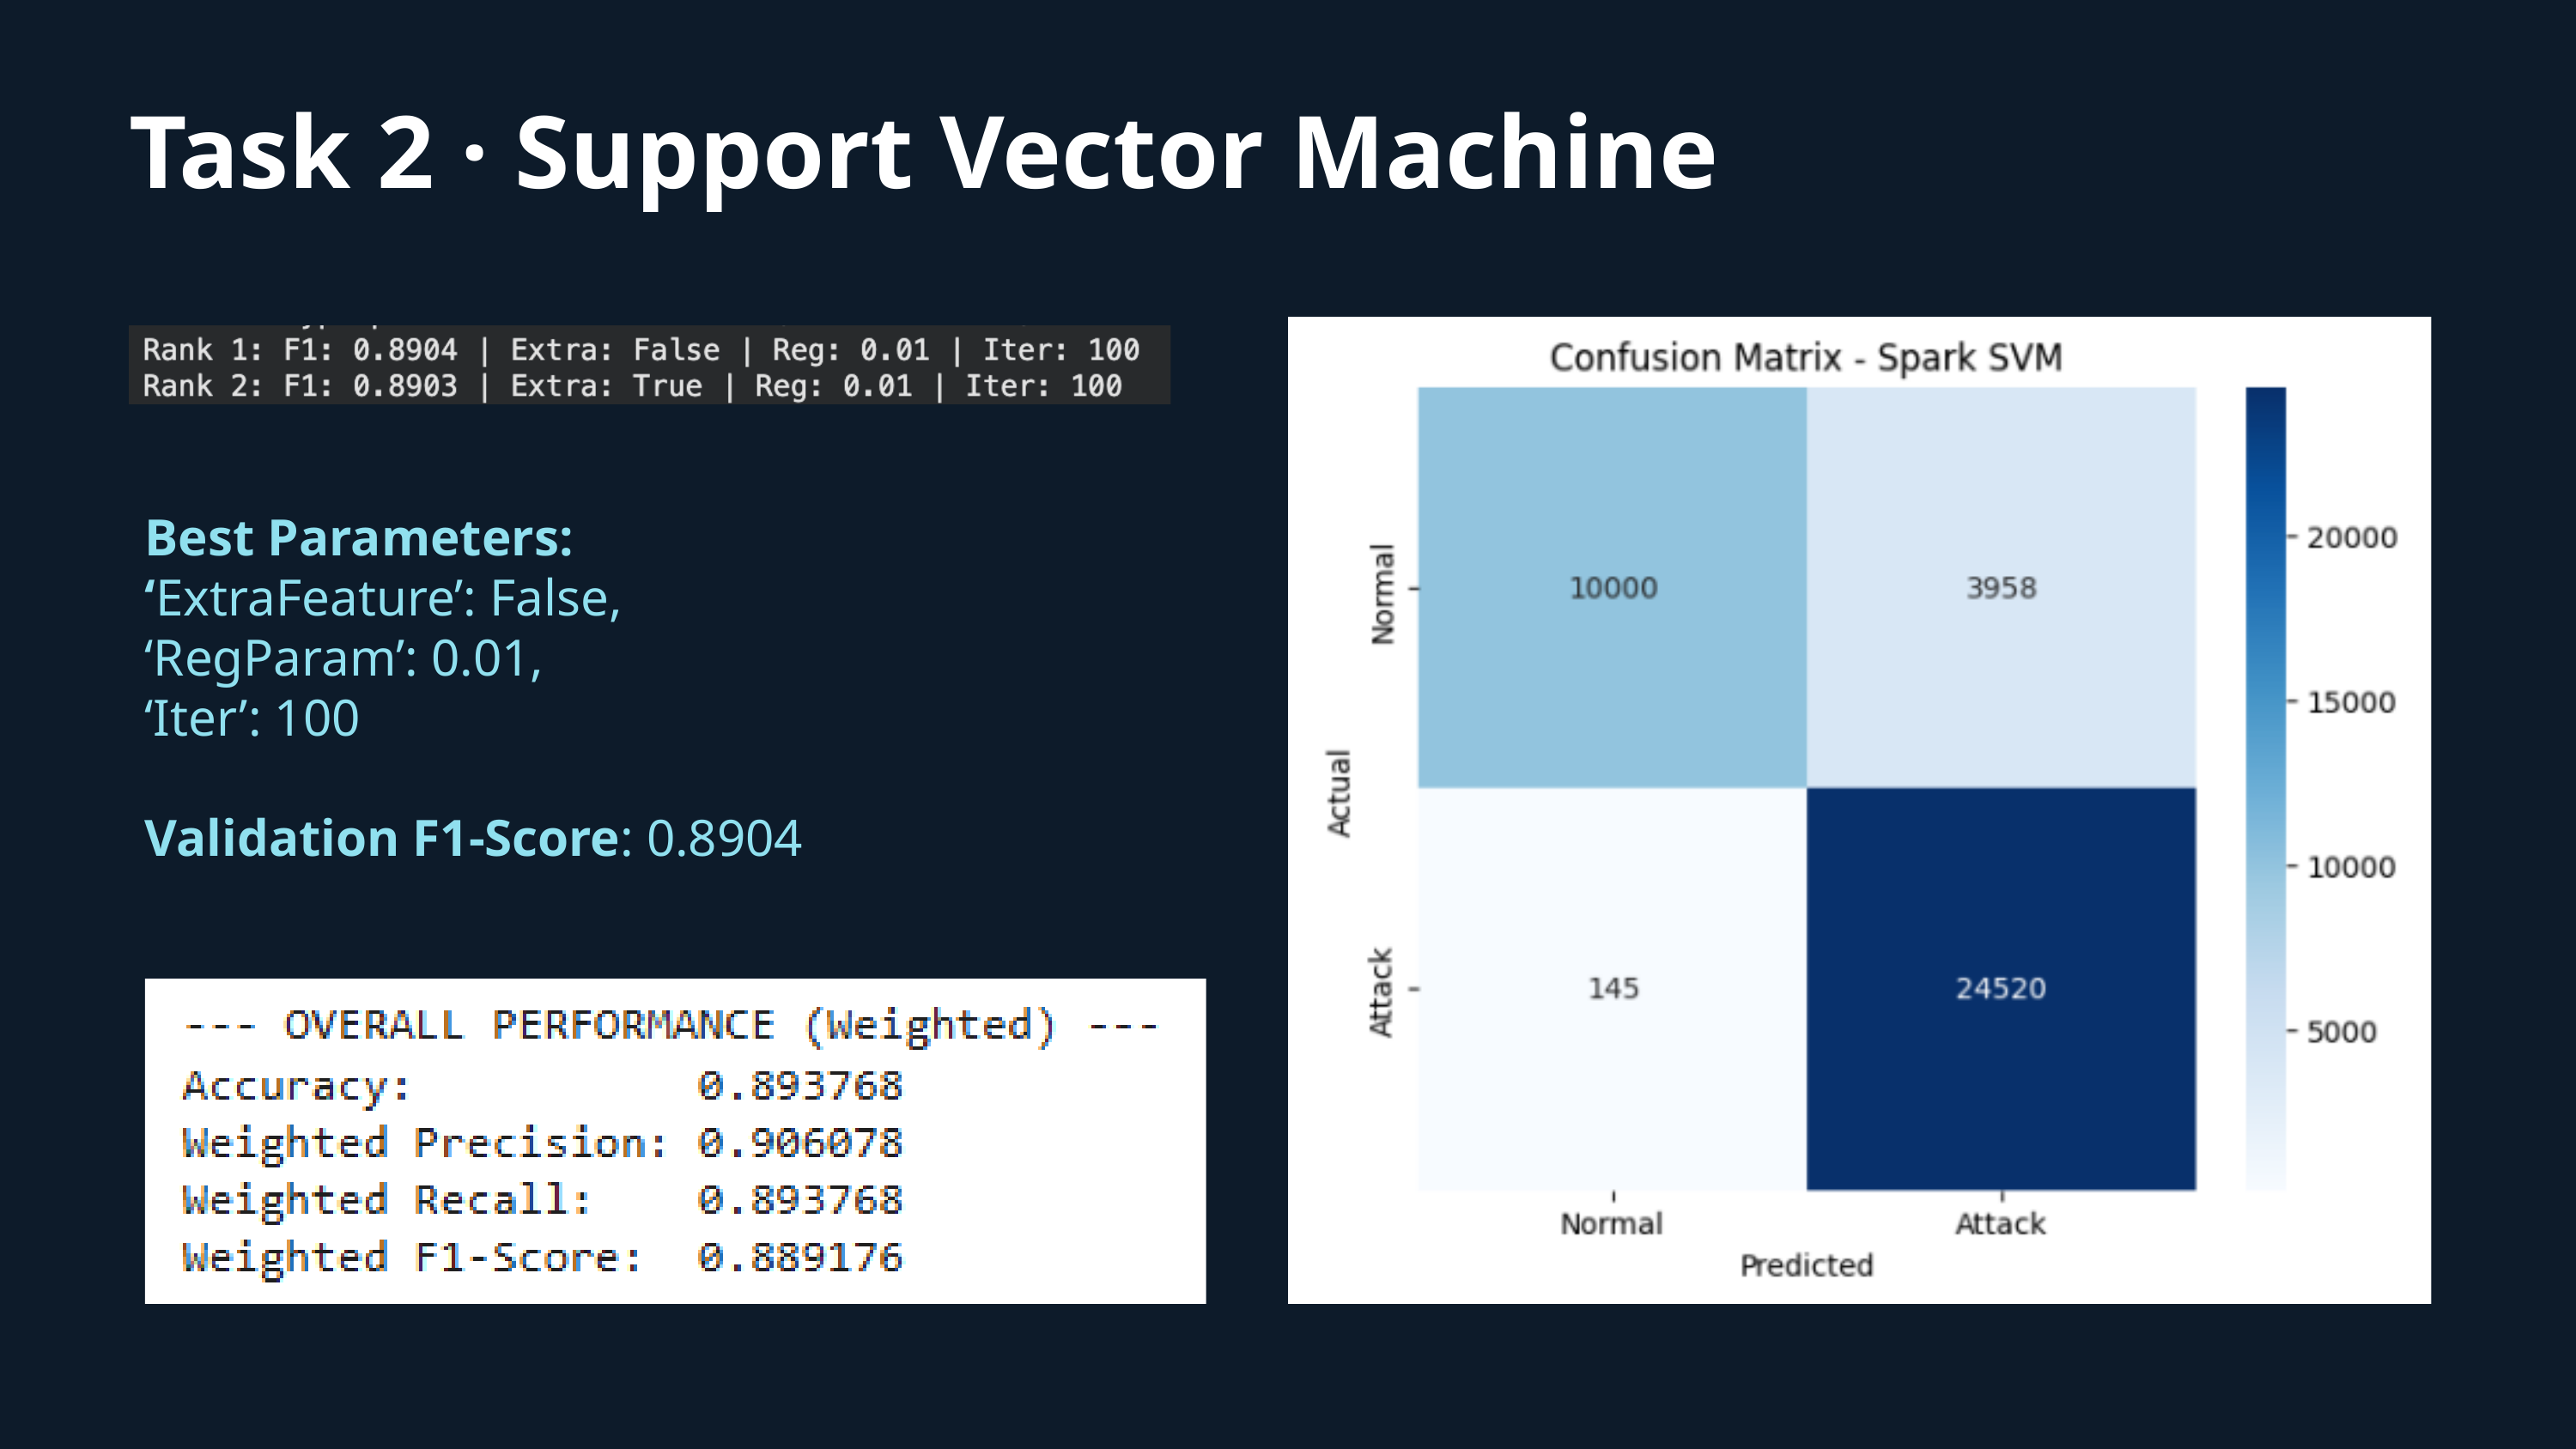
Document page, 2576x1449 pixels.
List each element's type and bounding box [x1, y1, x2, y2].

text_box [128, 64, 2448, 233]
text_box [144, 979, 1206, 1304]
text_box [1288, 317, 2432, 1304]
text_box [128, 325, 1171, 404]
text_box [144, 498, 1206, 872]
